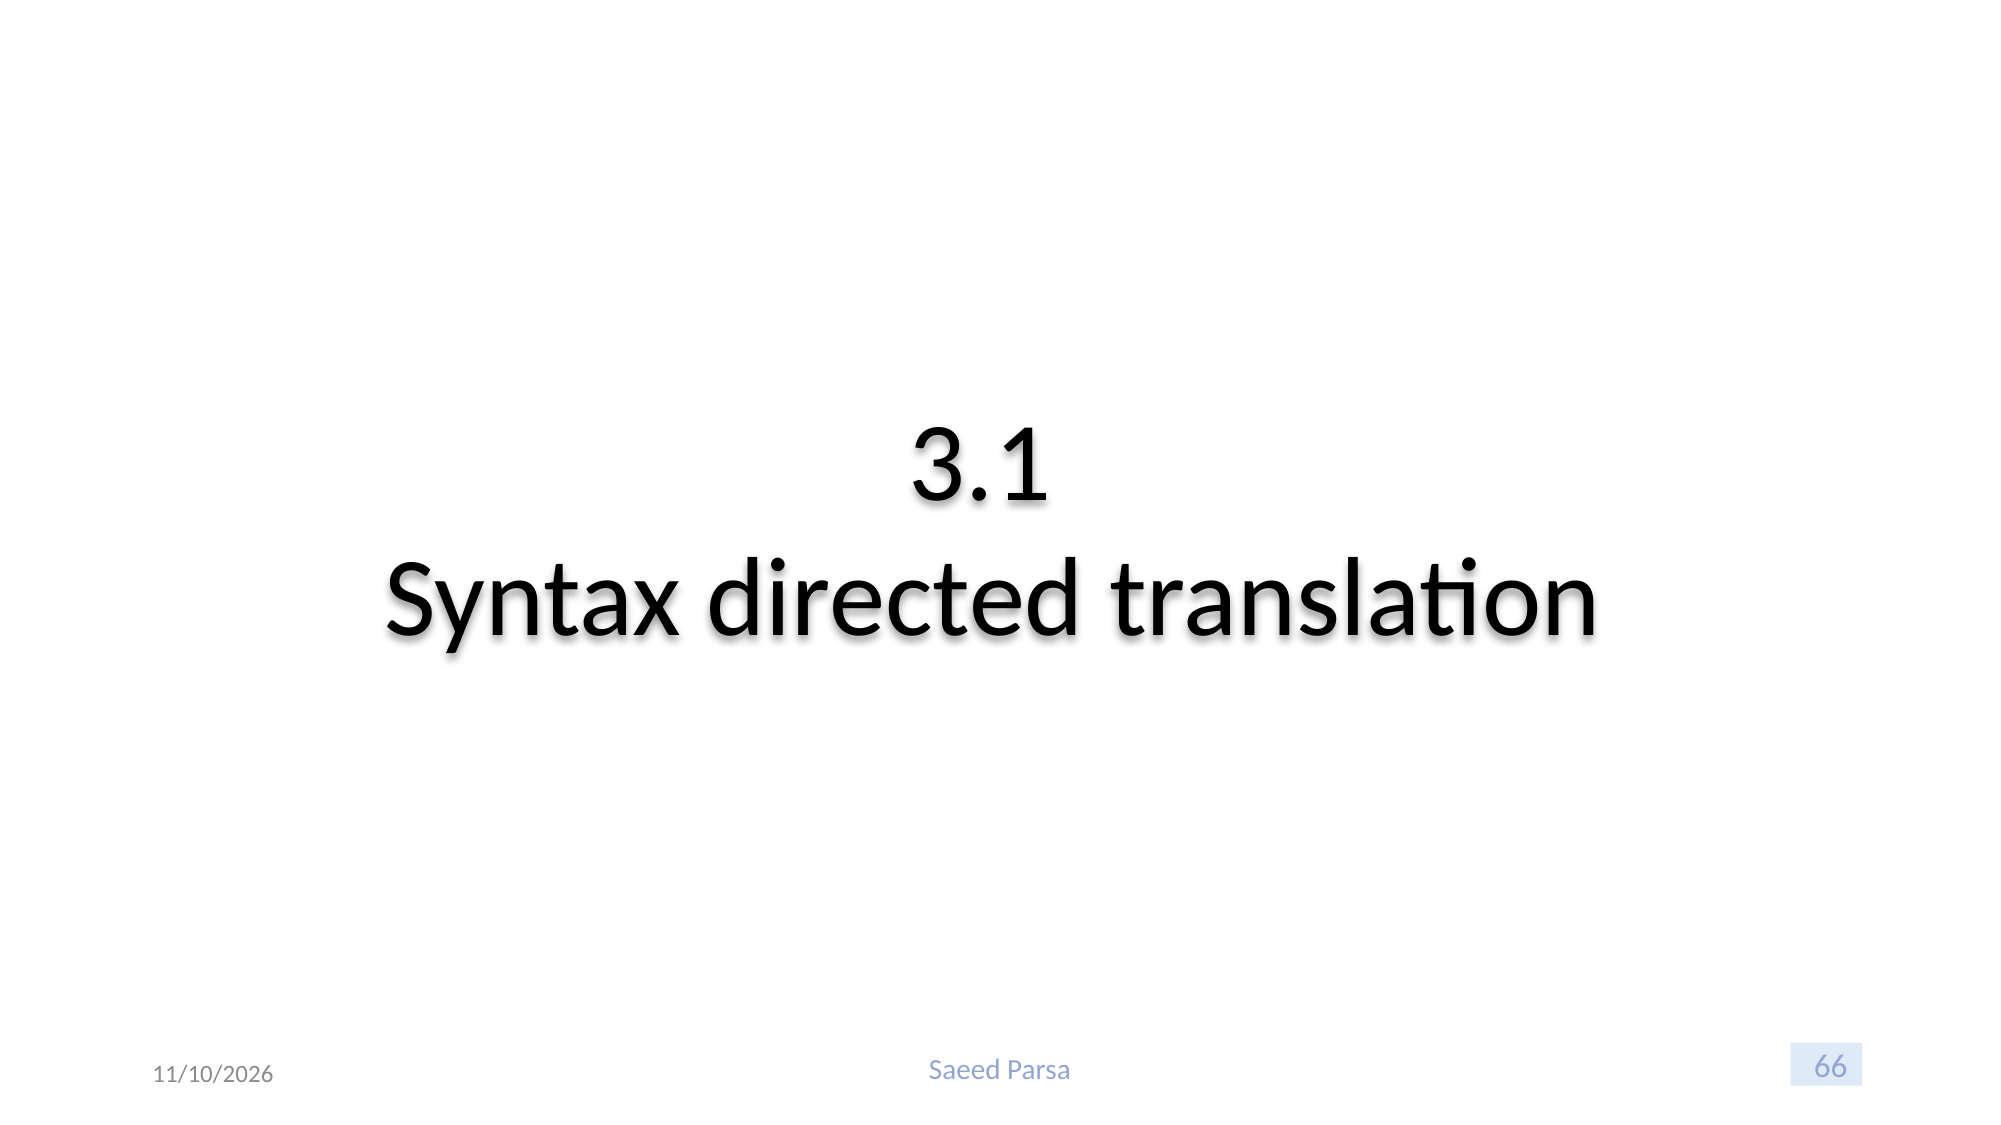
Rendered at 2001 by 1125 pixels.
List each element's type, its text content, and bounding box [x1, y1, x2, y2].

footer Saeed Parsa [662, 1038, 1338, 1098]
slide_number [137, 1042, 588, 1103]
slide_number 66 [1790, 1042, 1863, 1086]
text_box 3.1 Syntax directed translation [369, 380, 1617, 666]
